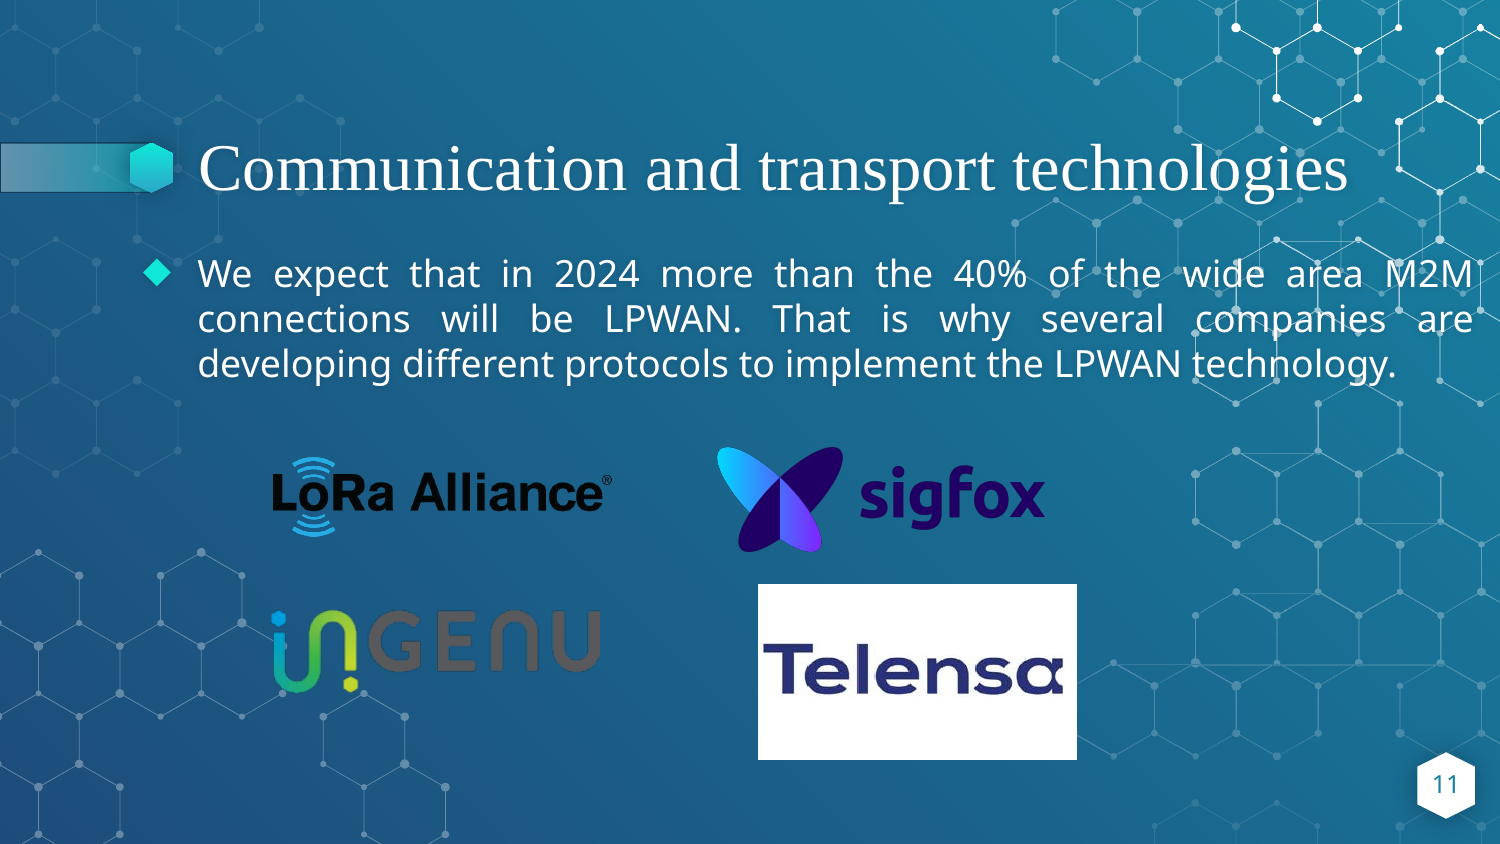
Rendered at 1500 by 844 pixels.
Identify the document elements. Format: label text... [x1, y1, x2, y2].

picture [758, 584, 1077, 760]
picture [266, 605, 601, 699]
picture [717, 447, 1045, 552]
list We expect that in 2024 more than the 40% of the wide area M2M connections will be LPWAN. That is why several companies are developing different protocols to implement the LPWAN technology. [122, 249, 1475, 411]
picture [266, 410, 615, 585]
slide_number 11 [1417, 752, 1475, 819]
title Communication and transport technologies [198, 140, 1450, 198]
picture [717, 447, 722, 469]
